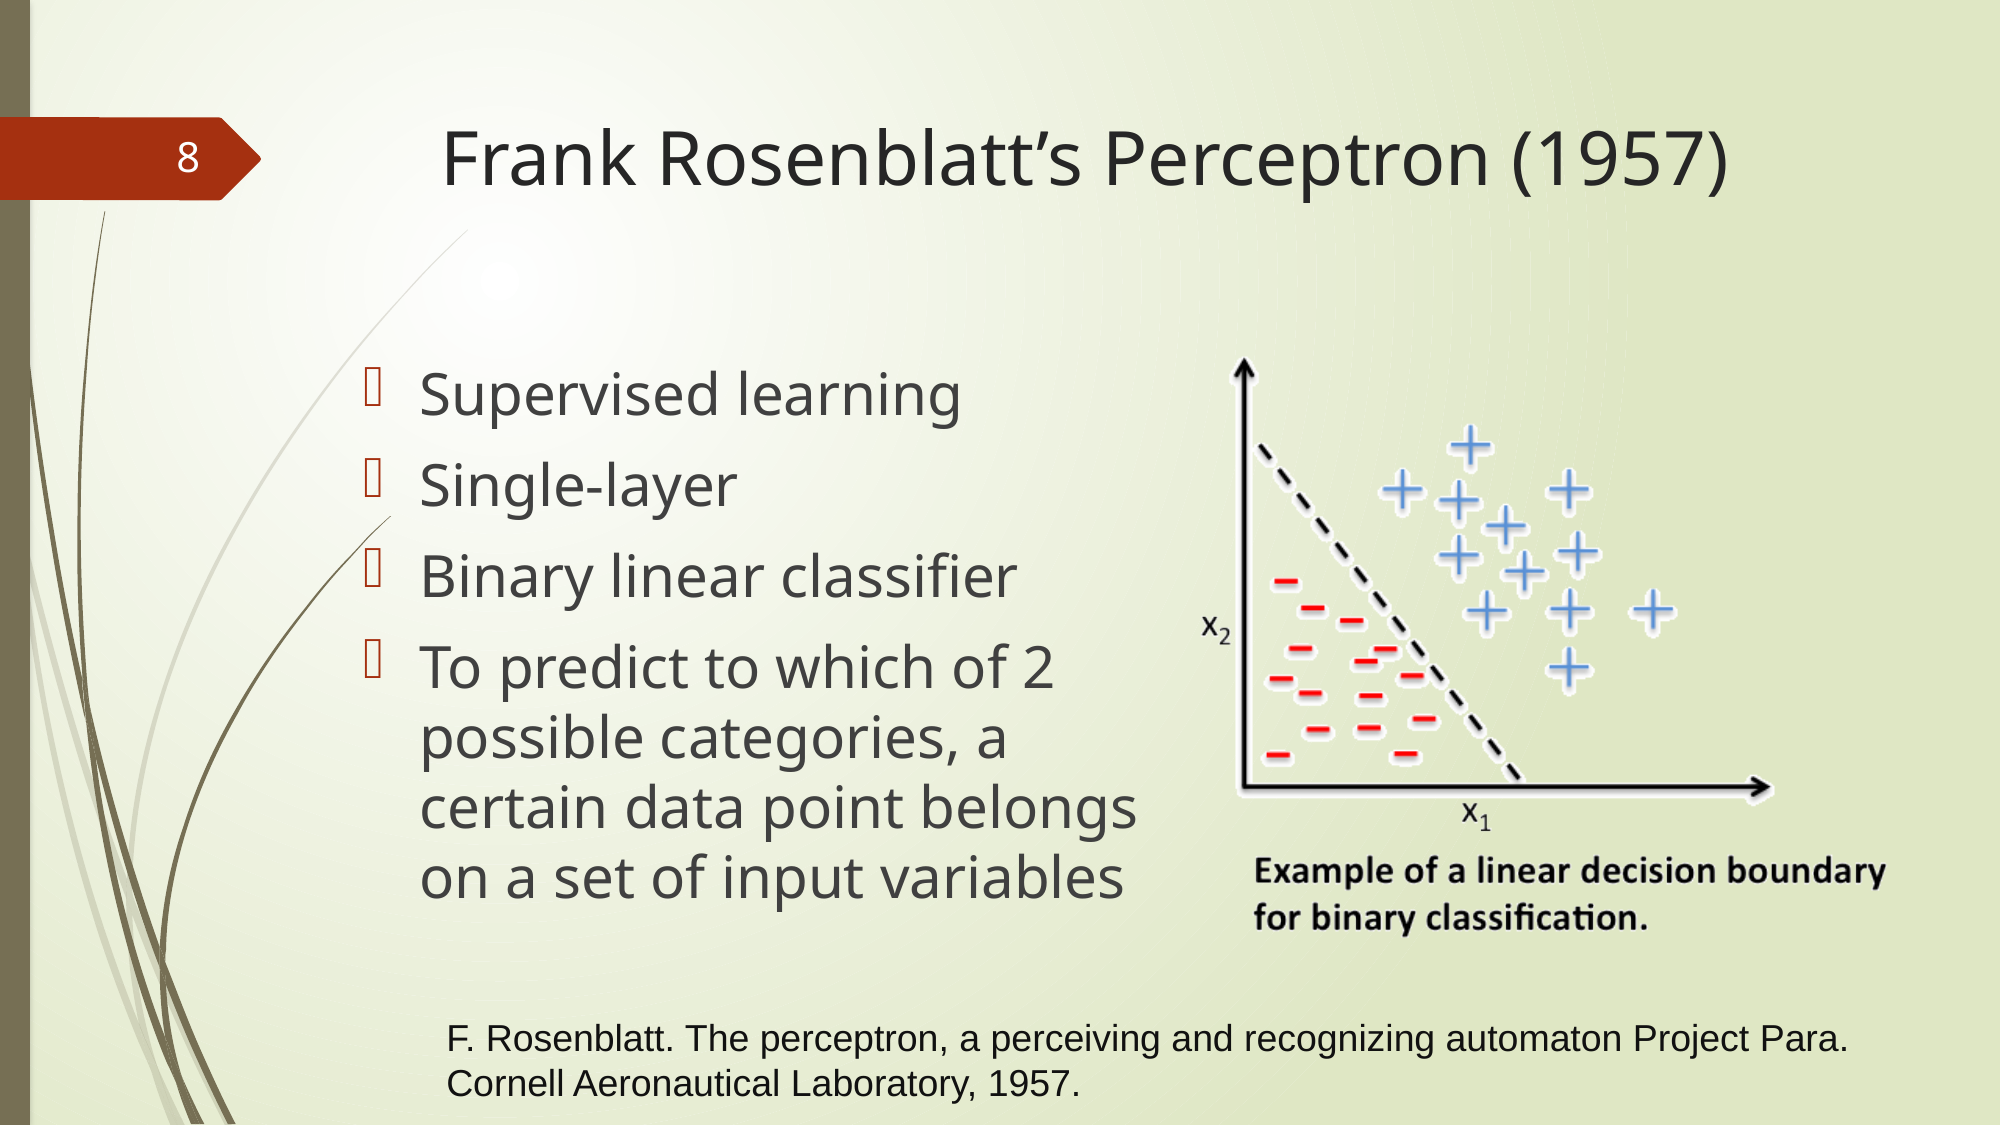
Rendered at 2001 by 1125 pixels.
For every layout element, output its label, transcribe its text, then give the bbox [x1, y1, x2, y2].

list Supervised learning Single-layer Binary linear classifier To predict to which of 2 possible categories, a certain data point belongs on a set of input variables [348, 350, 1155, 970]
picture [1155, 349, 1943, 963]
text_box F. Rosenblatt. The perceptron, a perceiving and recognizing automaton Project Para. Cornell Aeronautical Laboratory, 1957. [431, 1006, 1981, 1111]
title Frank Rosenblatt’s Perceptron (1957) [425, 102, 1888, 313]
slide_number 8 [87, 129, 216, 190]
